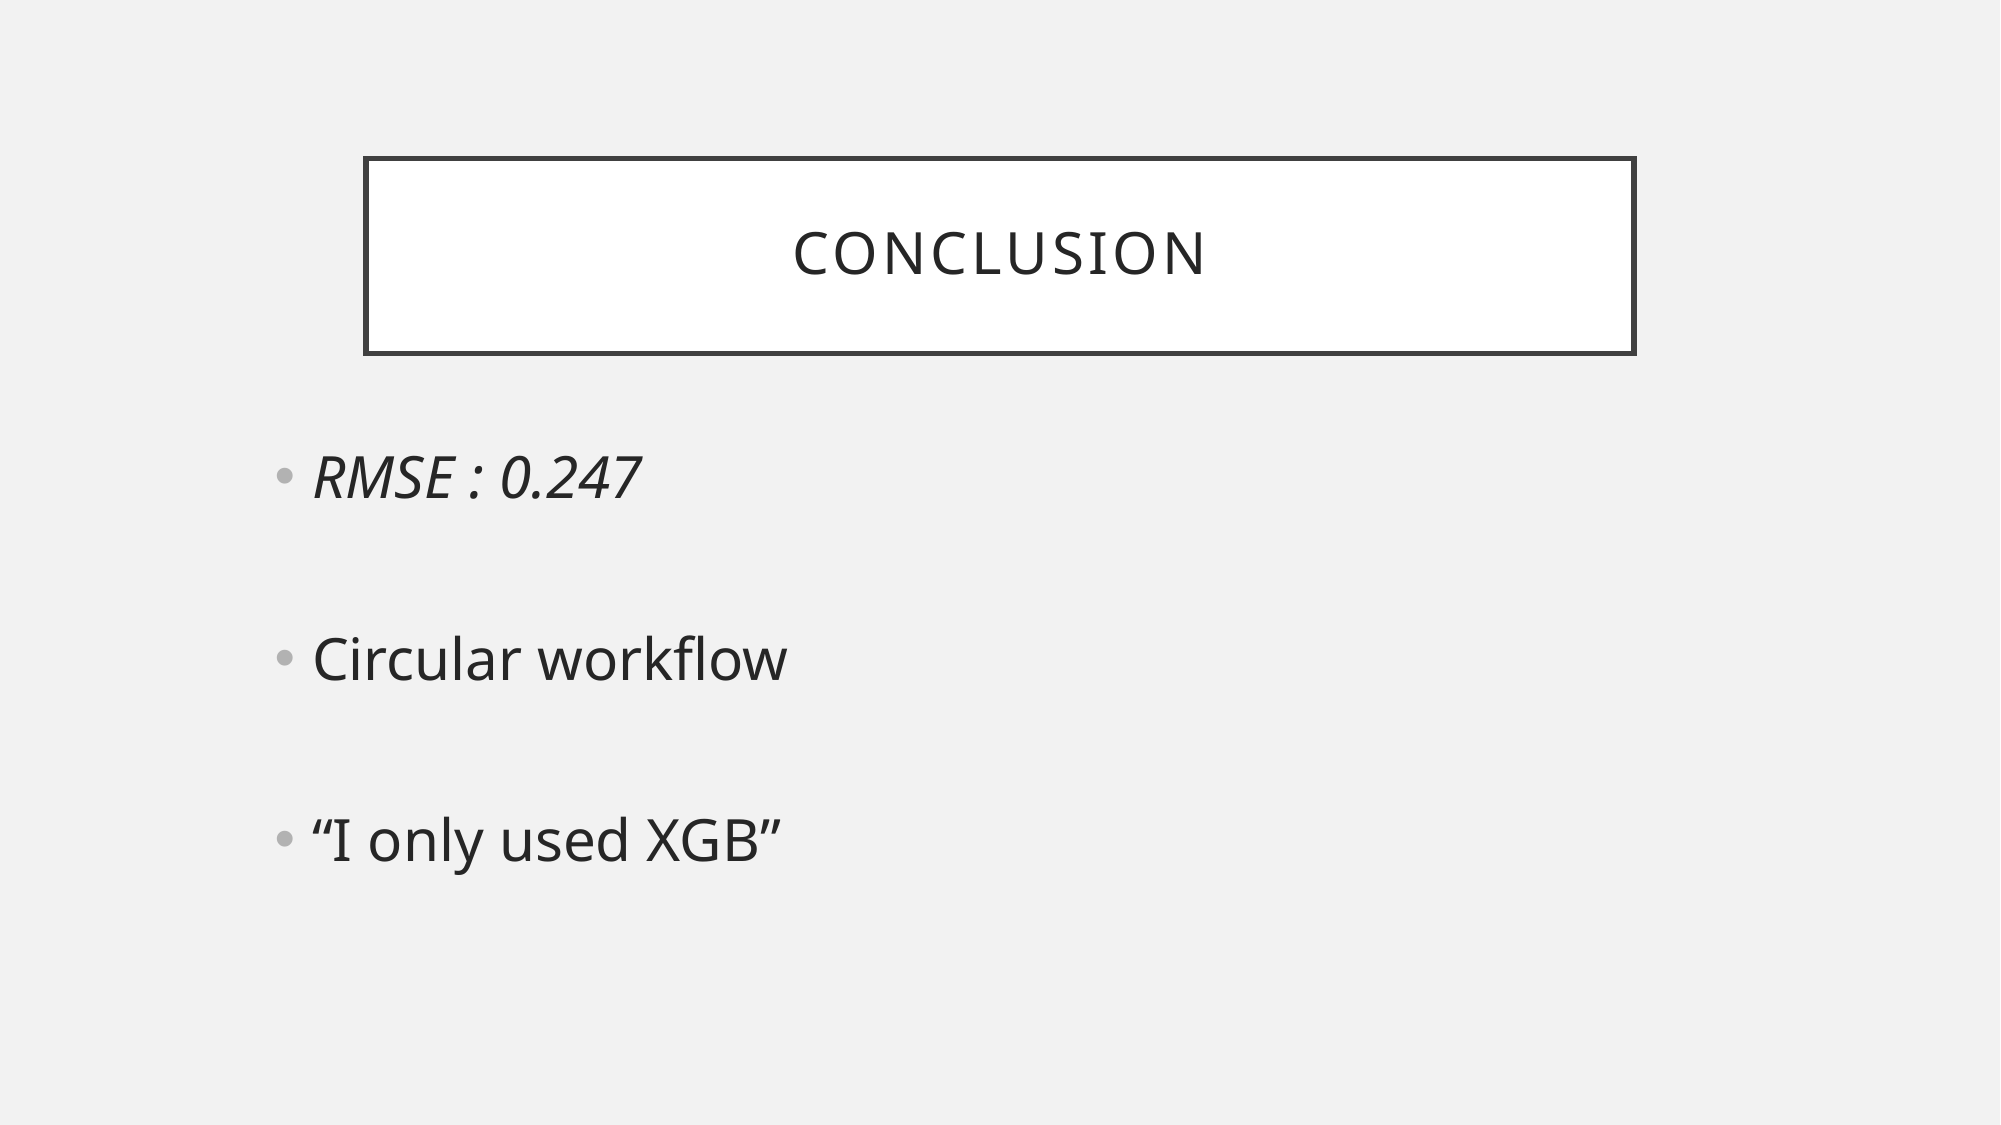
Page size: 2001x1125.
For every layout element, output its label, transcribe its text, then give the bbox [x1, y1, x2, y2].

list RMSE : 0.247 Circular workflow “I only used XGB” [259, 432, 961, 942]
title Conclusion [363, 156, 1637, 356]
